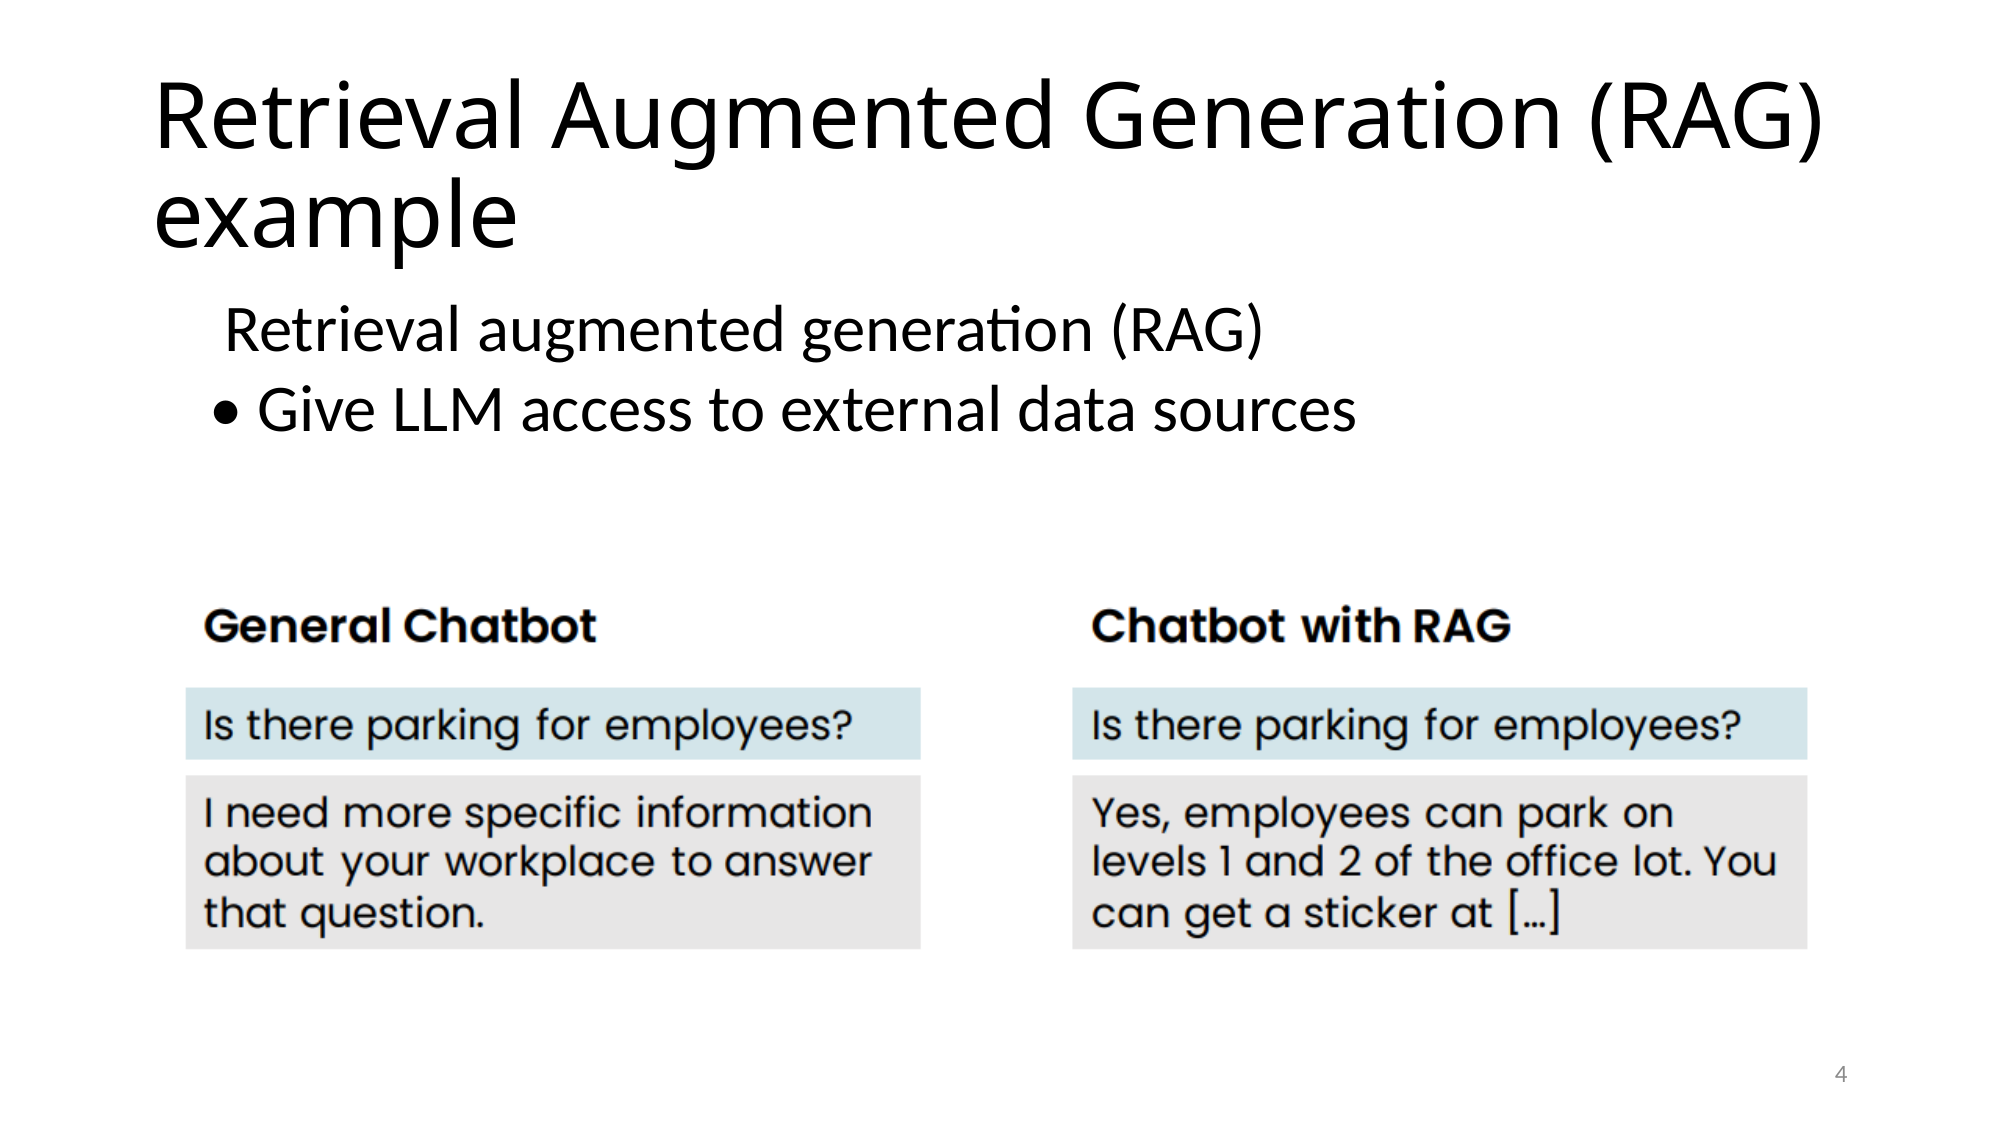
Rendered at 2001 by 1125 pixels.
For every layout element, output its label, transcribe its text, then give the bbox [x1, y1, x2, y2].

slide_number 4 [1412, 1042, 1863, 1103]
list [172, 572, 1828, 976]
title Retrieval Augmented Generation (RAG) example [137, 59, 1863, 278]
text_box Retrieval augmented generation (RAG) • Give LLM access to external data sources [194, 277, 1761, 452]
